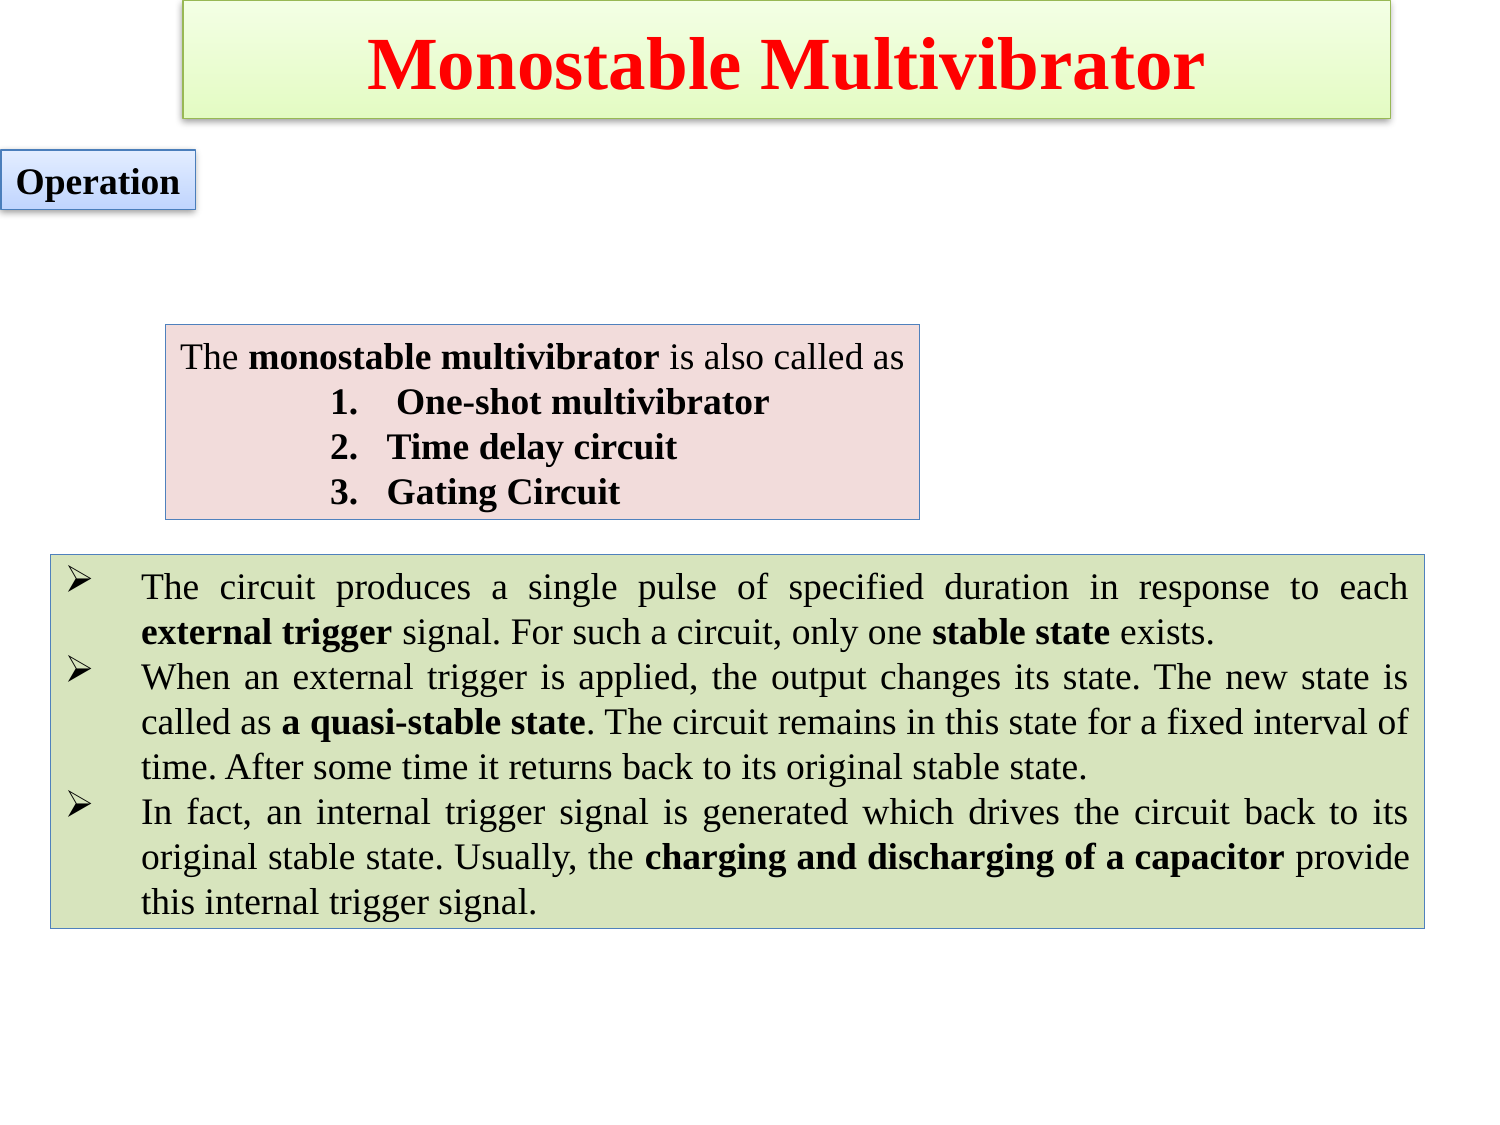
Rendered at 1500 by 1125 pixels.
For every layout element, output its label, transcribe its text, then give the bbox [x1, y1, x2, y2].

text_box The monostable multivibrator is also called as One-shot multivibrator Time delay circuit Gating Circuit [165, 324, 920, 520]
text_box Monostable Multivibrator [182, 0, 1391, 119]
text_box The circuit produces a single pulse of specified duration in response to each external trigger signal. For such a circuit, only one stable state exists. When an external trigger is applied, the output changes its state. The new state is called as a quasi-stable state. The circuit remains in this state for a fixed interval of time. After some time it returns back to its original stable state. In fact, an internal trigger signal is generated which drives the circuit back to its original stable state. Usually, the charging and discharging of a capacitor provide this internal trigger signal. [50, 554, 1425, 929]
text_box Operation [0, 149, 196, 210]
